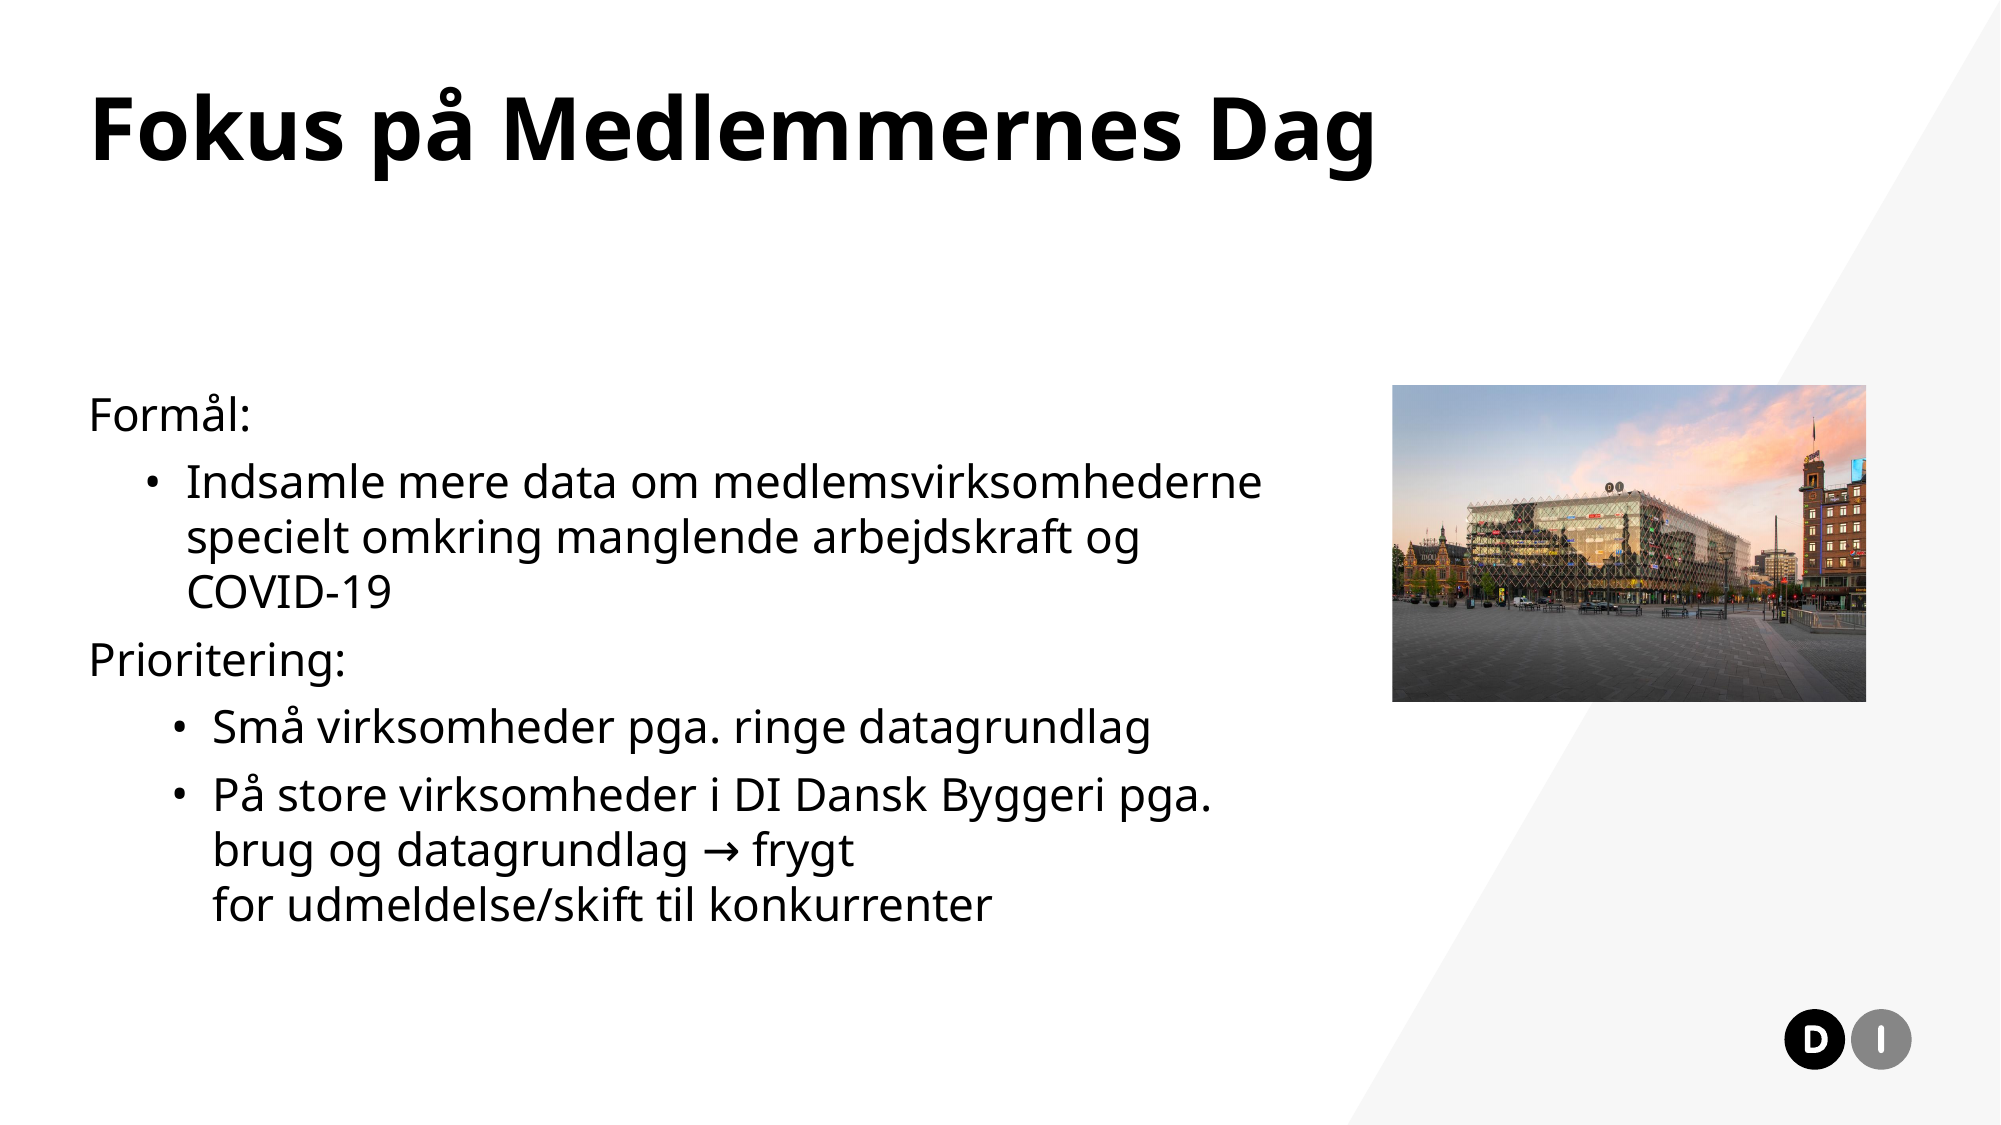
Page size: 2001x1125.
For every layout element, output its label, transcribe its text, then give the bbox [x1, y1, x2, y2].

picture [1392, 385, 1867, 702]
list Formål: Indsamle mere data om medlemsvirksomhederne specielt omkring manglende arbejdskraft og COVID-19 Prioritering: Små virksomheder pga. ringe datagrundlag På store virksomheder i DI Dansk Byggeri pga. brug og datagrundlag → frygt for udmeldelse/skift til konkurrenter [88, 385, 1278, 982]
title Fokus på Medlemmernes Dag [88, 80, 1911, 305]
